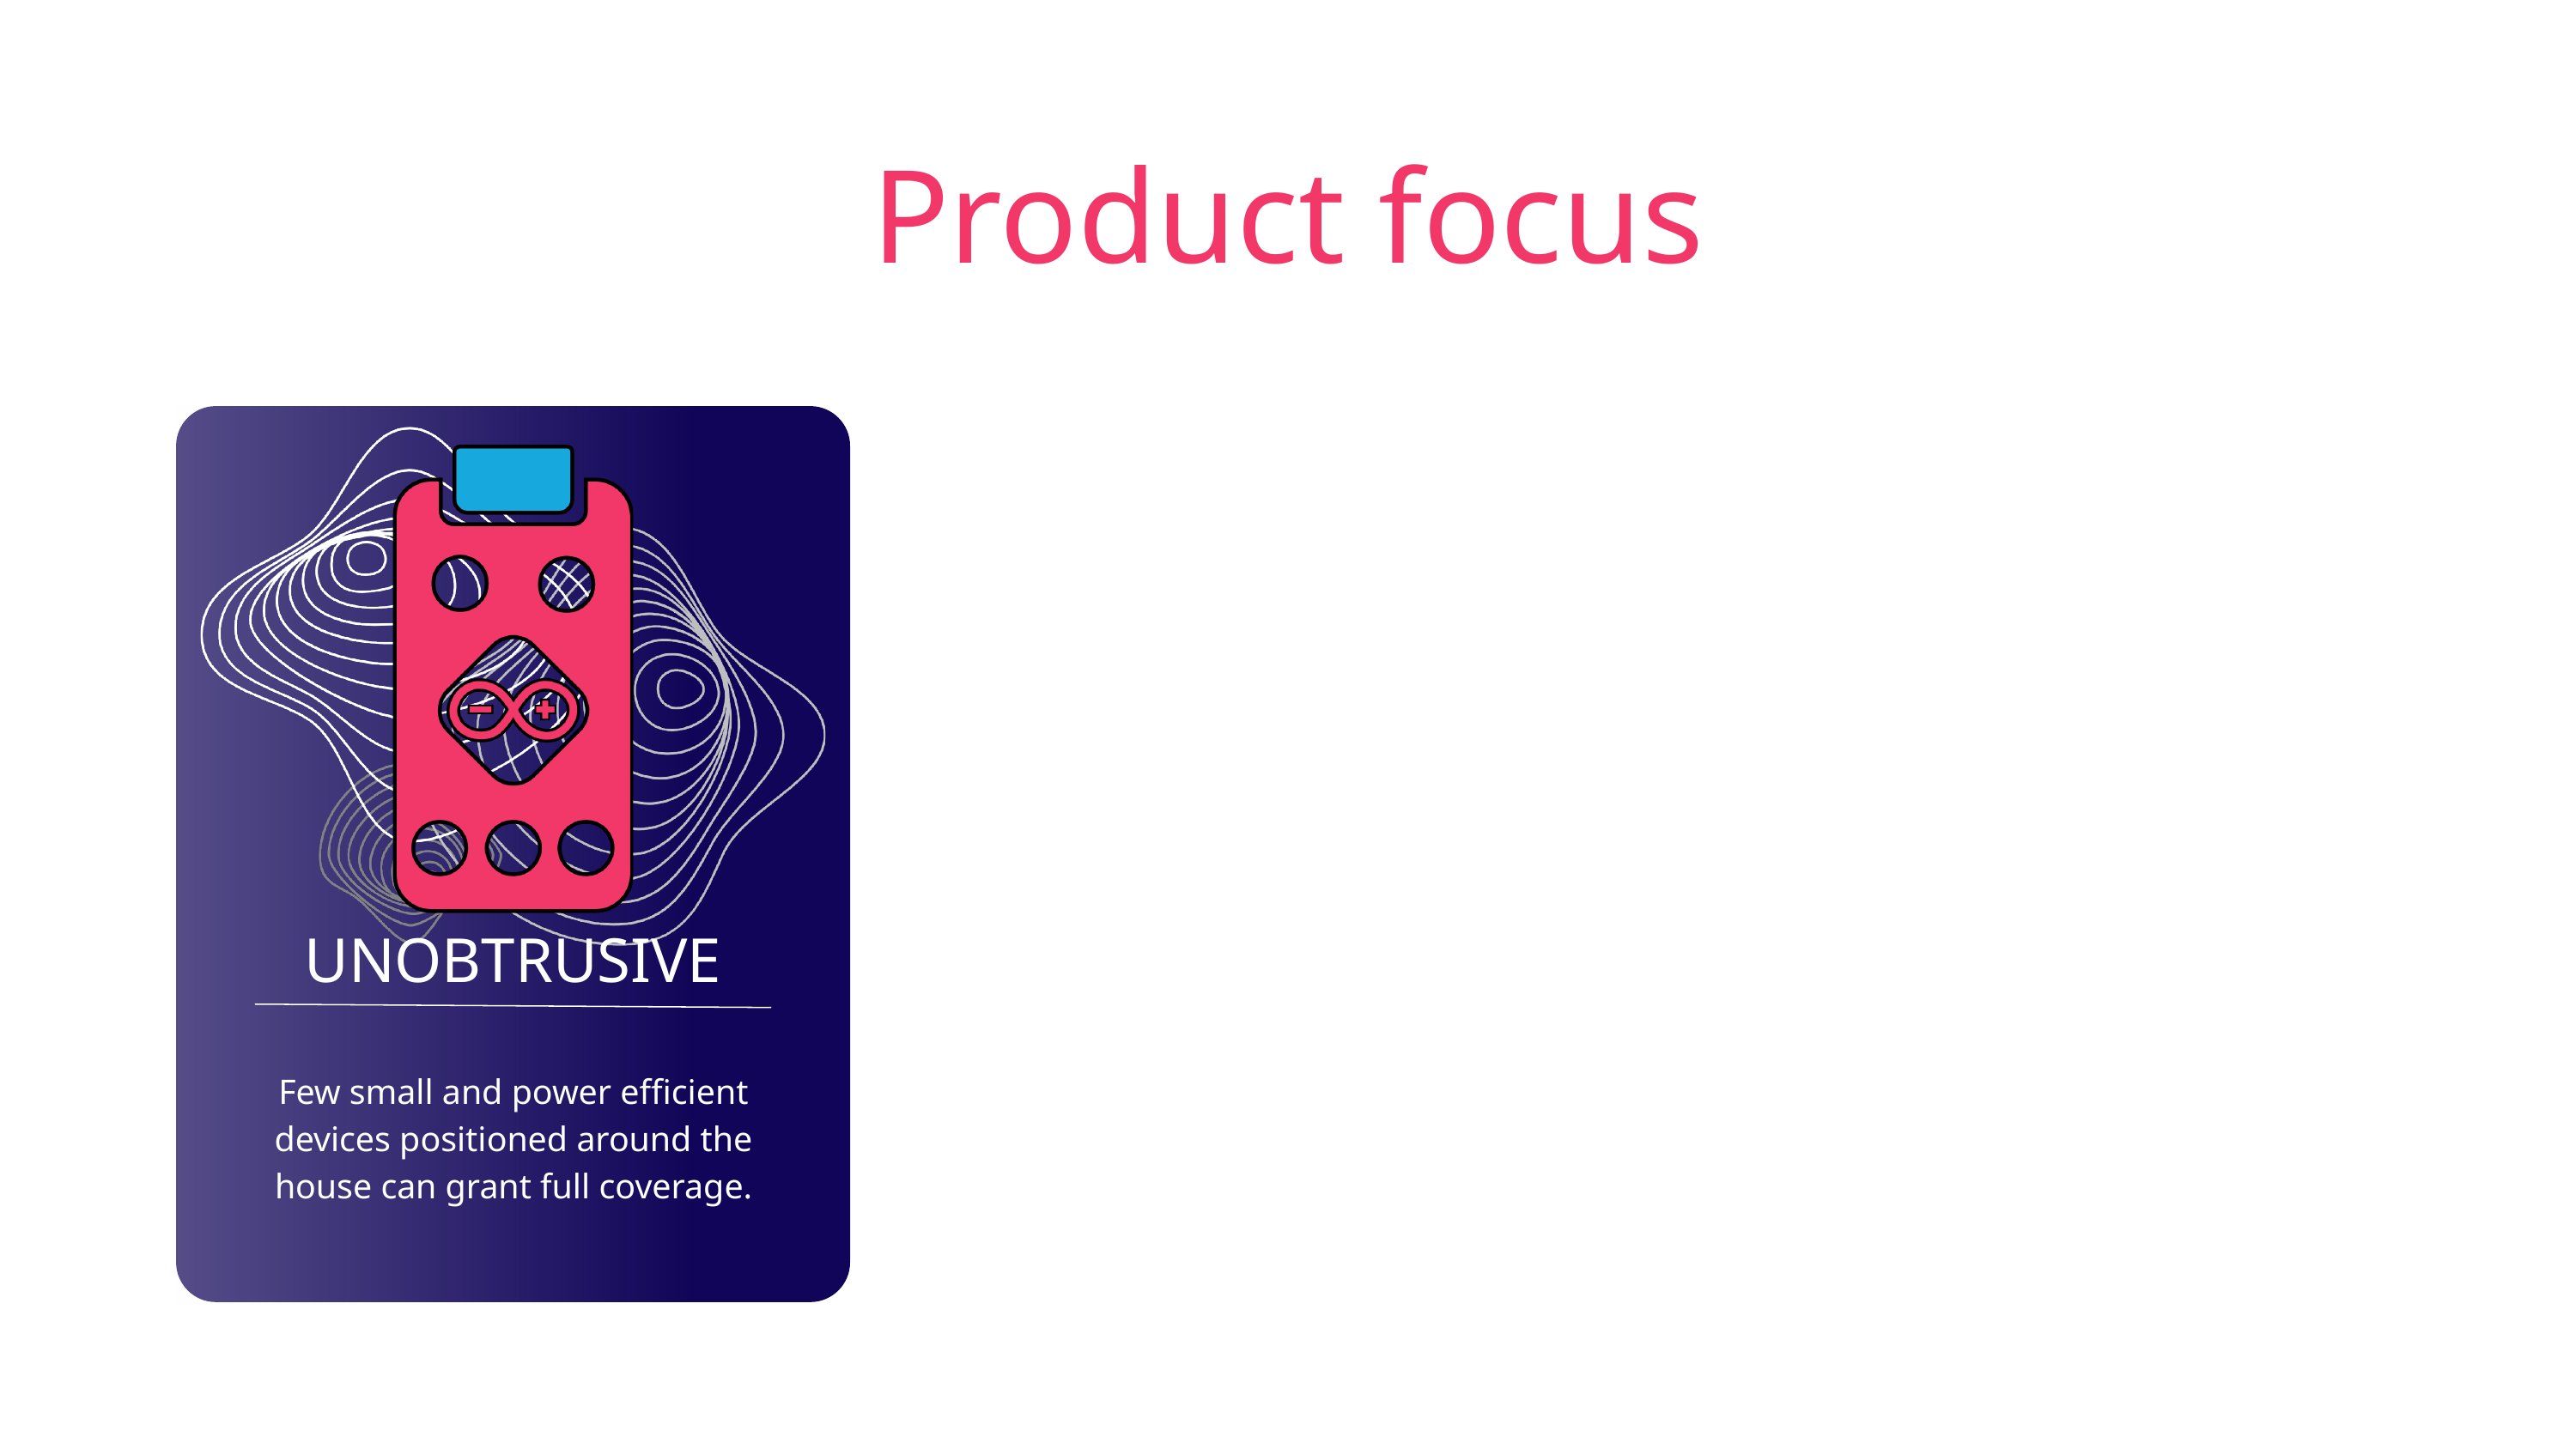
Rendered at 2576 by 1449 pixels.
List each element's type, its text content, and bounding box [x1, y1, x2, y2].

text_box Product focus [594, 121, 1982, 289]
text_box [175, 405, 851, 1303]
